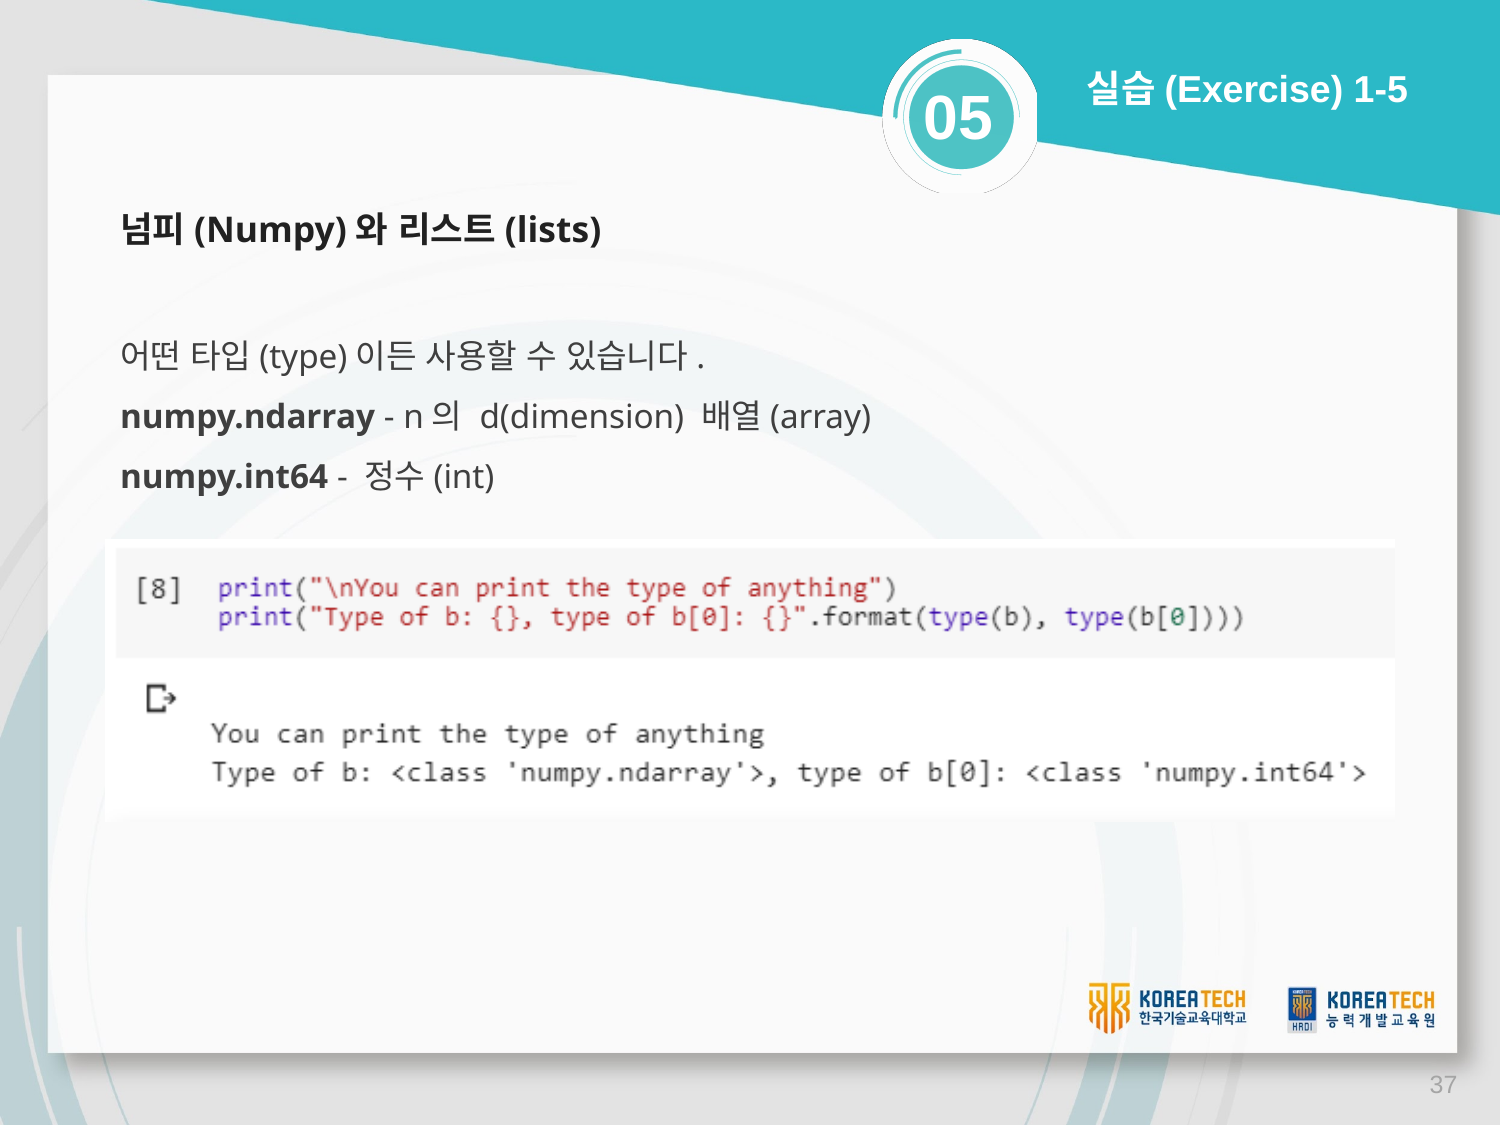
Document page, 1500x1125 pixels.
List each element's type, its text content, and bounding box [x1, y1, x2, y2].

text_box 넘피(Numpy)와 리스트(lists) 어떤 타입(type)이든 사용할 수 있습니다. numpy.ndarray - n의 d(dimension) 배열(array) numpy.int64 - 정수(int) [105, 193, 1395, 537]
picture [0, 0, 1500, 1125]
text_box 실습(Exercise) 1-5 [1053, 57, 1441, 128]
slide_number 37 [1225, 1053, 1473, 1114]
